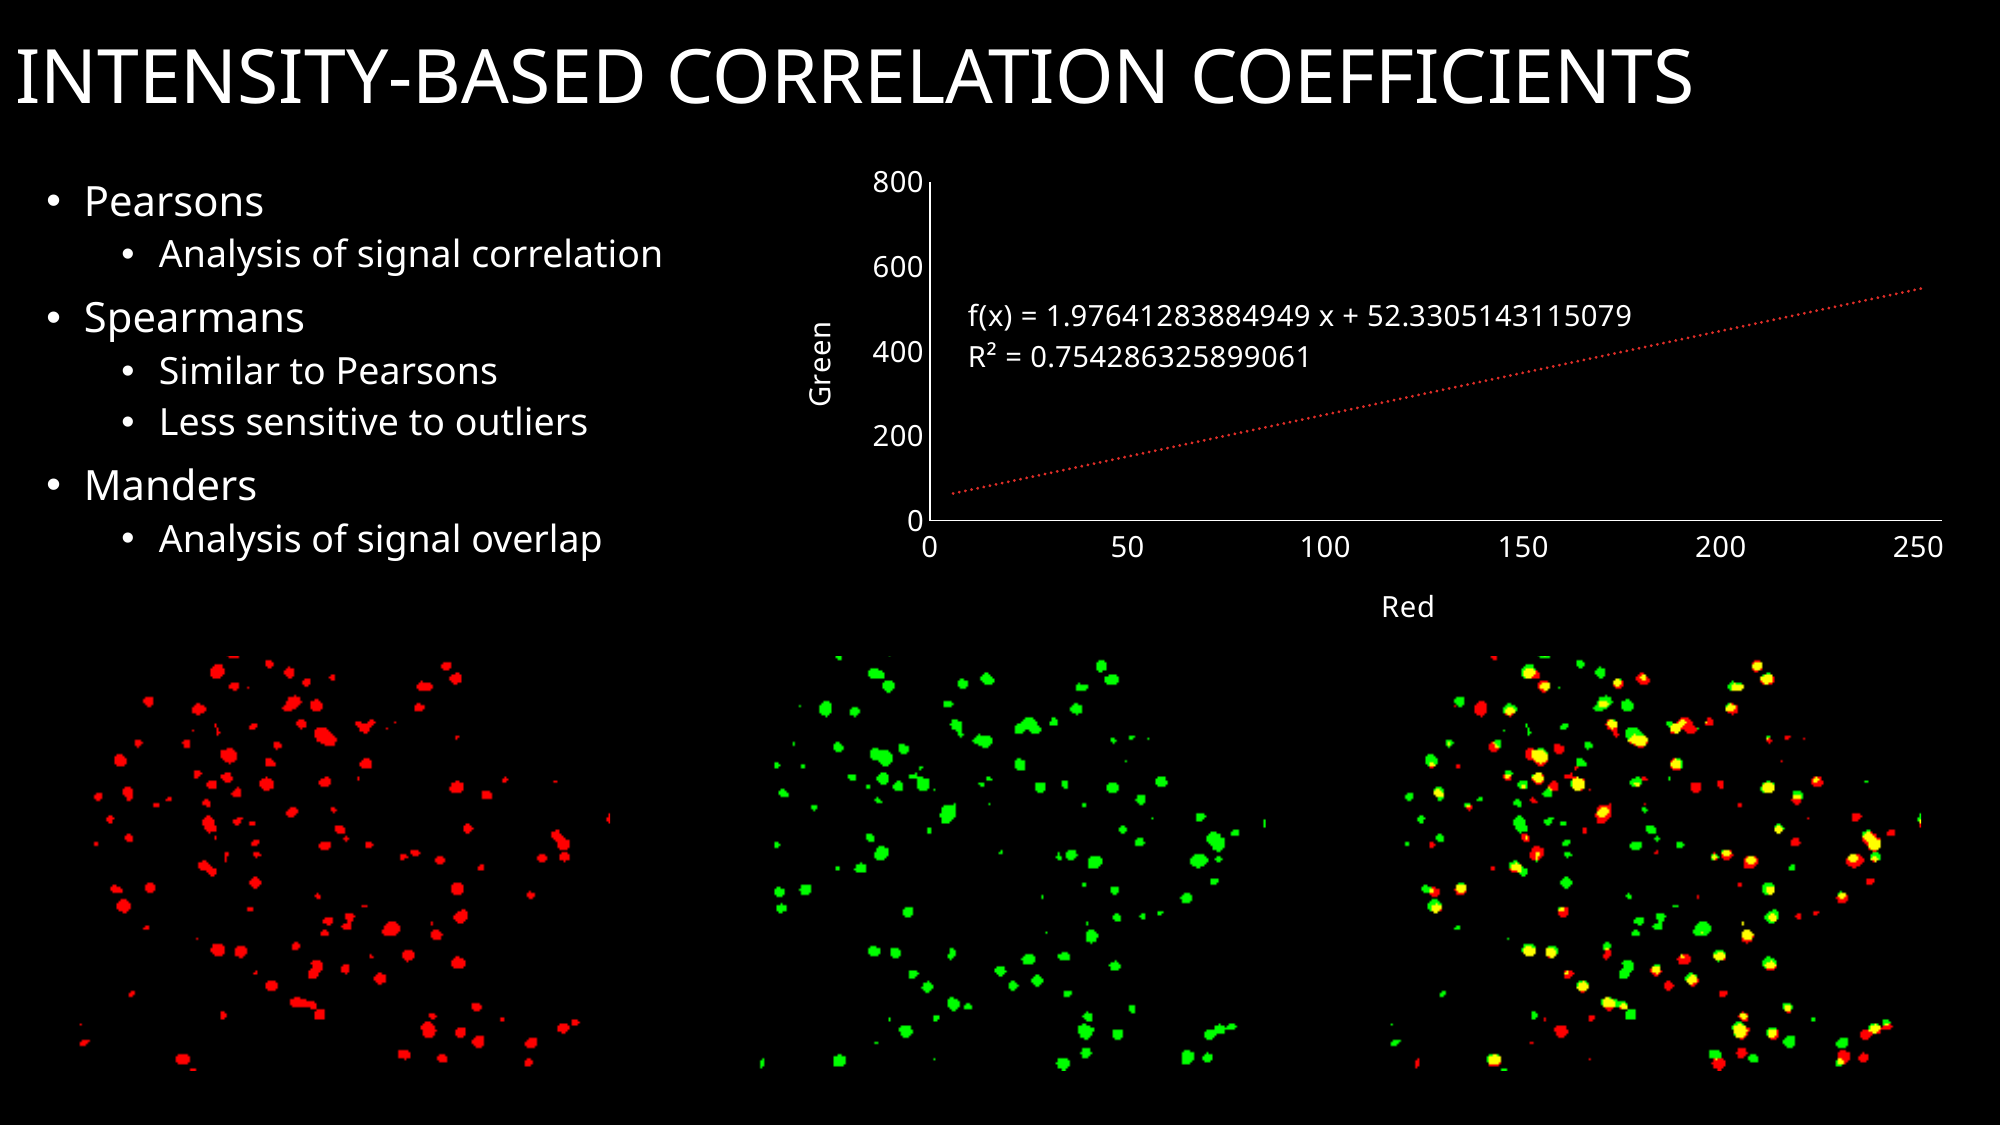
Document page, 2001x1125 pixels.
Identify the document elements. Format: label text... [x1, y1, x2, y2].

picture [722, 656, 1266, 1087]
list Pearsons Analysis of signal correlation Spearmans Similar to Pearsons Less sensitive to outliers Manders Analysis of signal overlap [31, 172, 763, 619]
chart [763, 150, 1969, 661]
title Intensity-based correlation coefficients [0, 0, 2000, 161]
picture [66, 656, 611, 1087]
picture [1377, 656, 1922, 1087]
